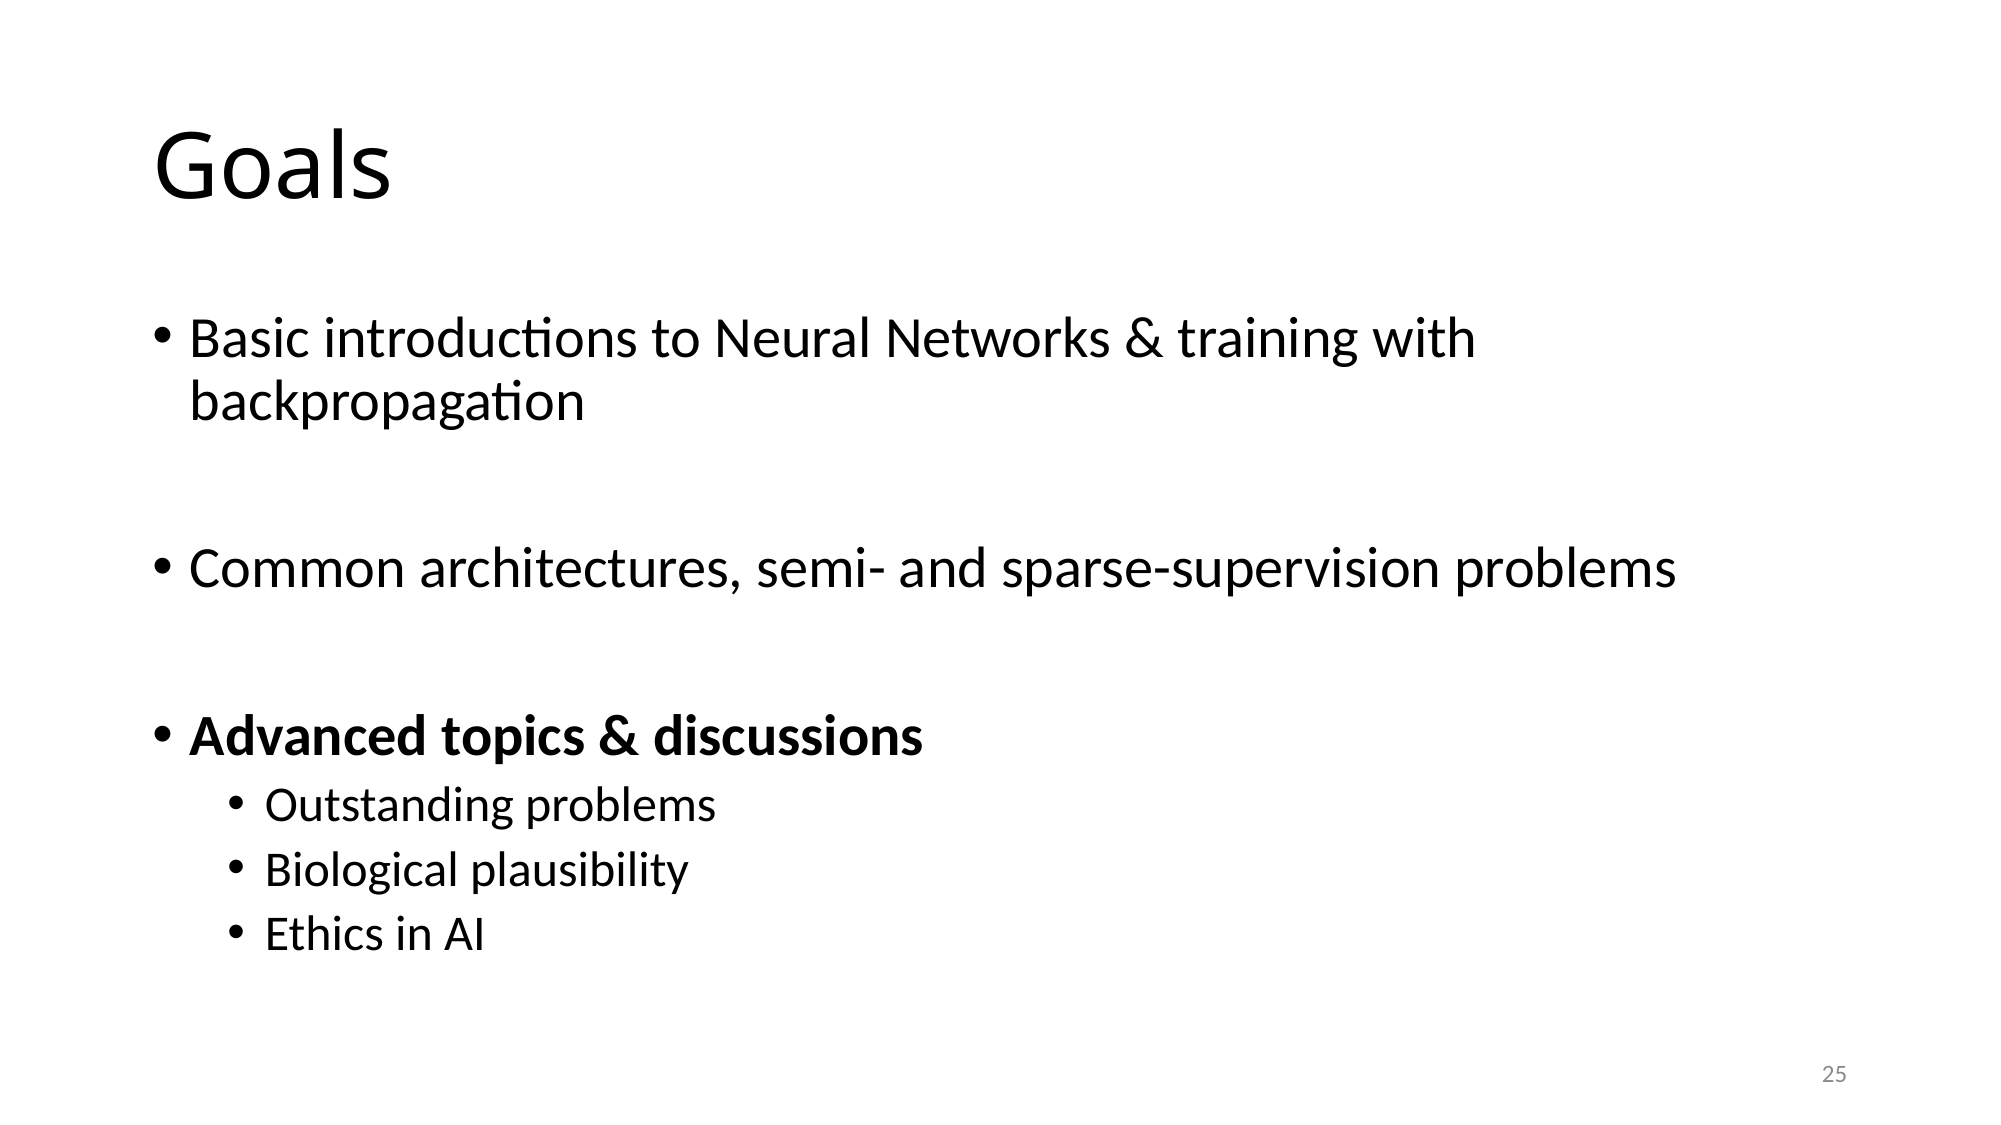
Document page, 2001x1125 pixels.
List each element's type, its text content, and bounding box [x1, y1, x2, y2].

list Basic introductions to Neural Networks & training with backpropagation Common architectures, semi- and sparse-supervision problems Advanced topics & discussions Outstanding problems Biological plausibility Ethics in AI [137, 299, 1863, 1014]
slide_number 25 [1412, 1042, 1863, 1103]
title Goals [137, 59, 1863, 278]
